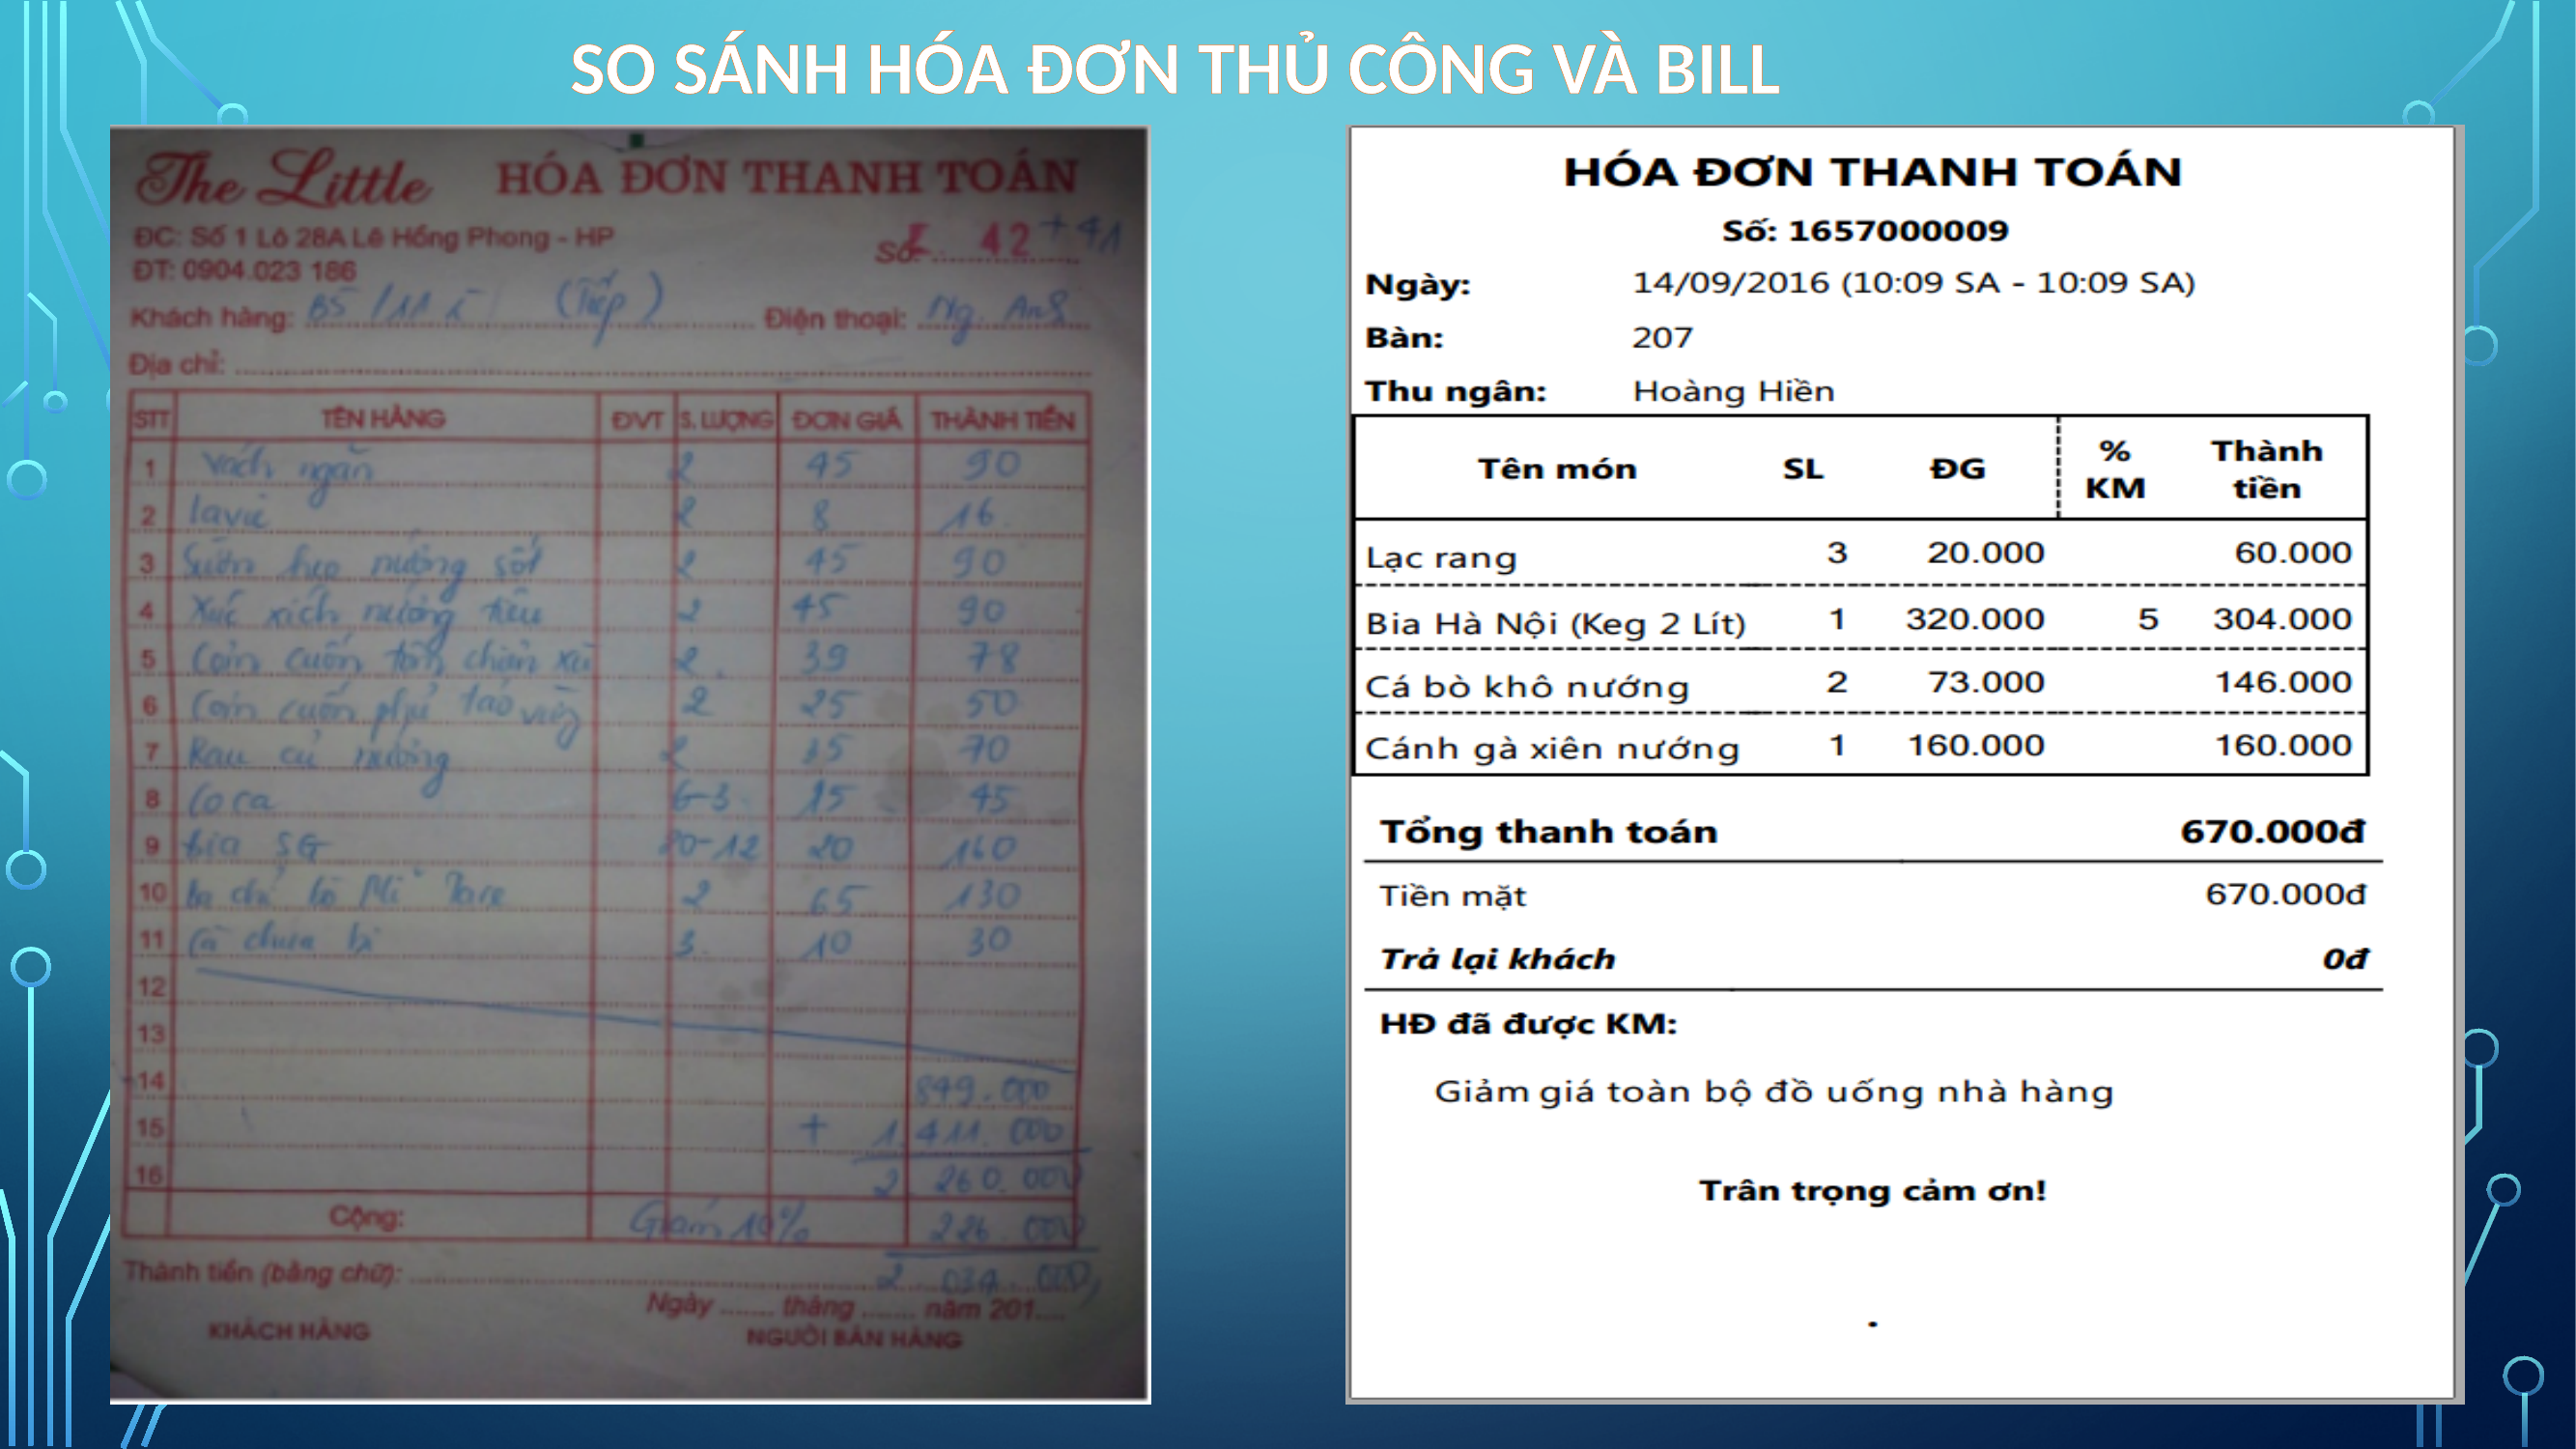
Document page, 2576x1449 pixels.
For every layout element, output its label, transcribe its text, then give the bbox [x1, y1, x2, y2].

text_box SO SÁNH HÓA ĐƠN THỦ CÔNG VÀ BILL [555, 11, 1813, 116]
picture [110, 125, 1151, 1406]
picture [1345, 125, 2465, 1406]
